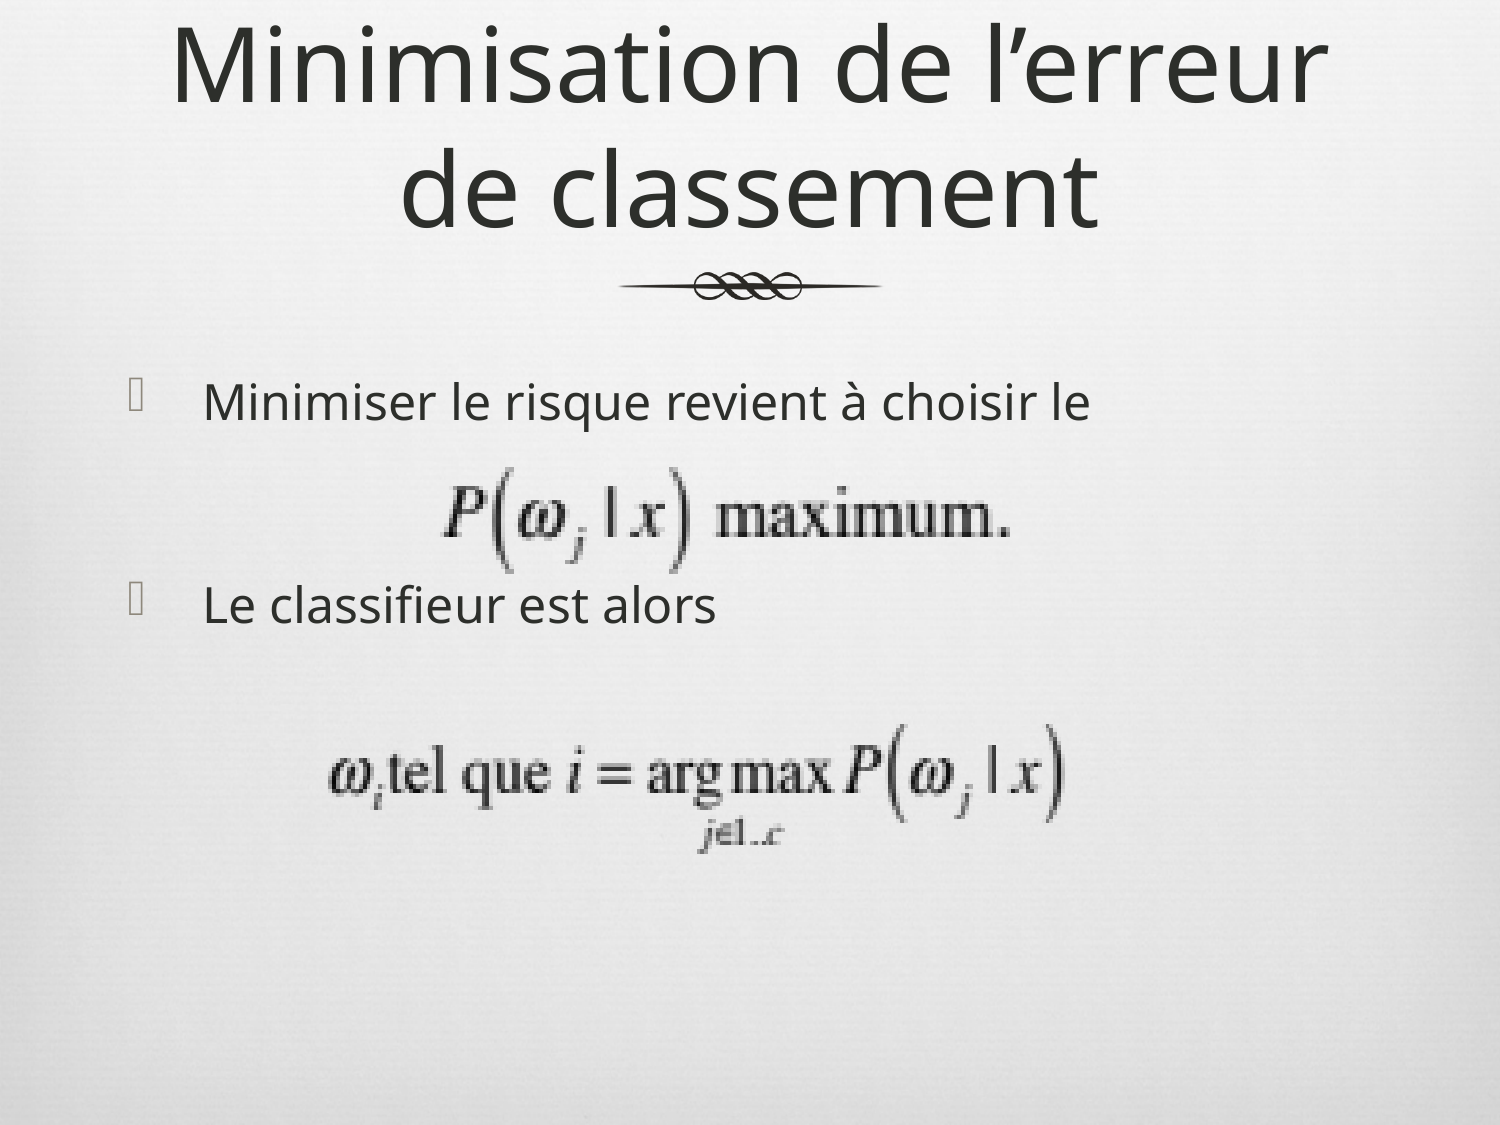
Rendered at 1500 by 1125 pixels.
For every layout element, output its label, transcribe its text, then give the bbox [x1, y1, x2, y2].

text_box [432, 454, 1011, 580]
title Minimisation de l’erreur de classement [112, 11, 1388, 236]
list Minimiser le risque revient à choisir le Le classifieur est alors [112, 362, 1388, 963]
picture [615, 272, 885, 300]
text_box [321, 710, 1066, 859]
